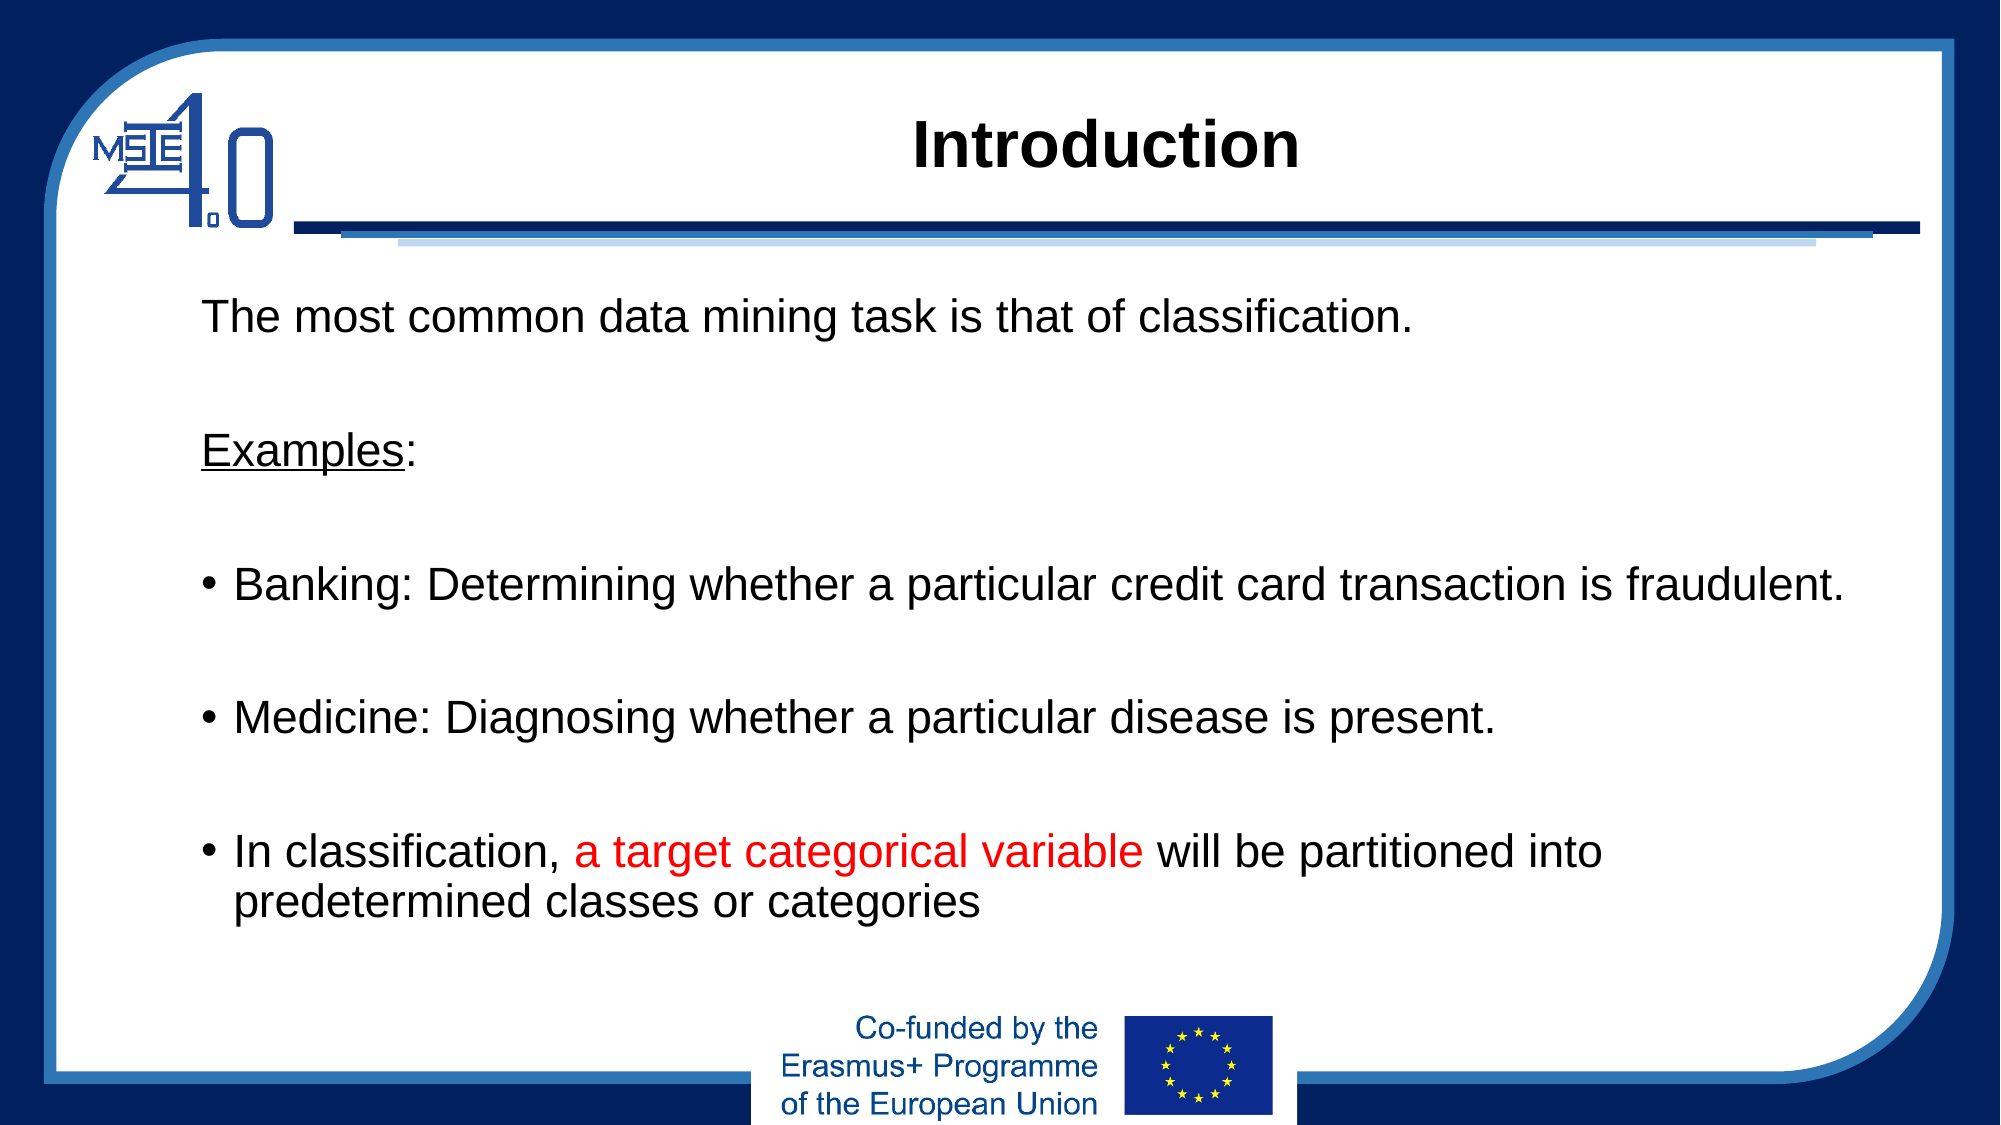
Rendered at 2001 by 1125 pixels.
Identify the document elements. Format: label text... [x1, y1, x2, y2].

picture [751, 1003, 1298, 1125]
list The most common data mining task is that of classification. Examples: Banking: Determining whether a particular credit card transaction is fraudulent. Medicine: Diagnosing whether a particular disease is present. In classification, a target categorical variable will be partitioned into predetermined classes or categories [186, 285, 1888, 992]
title Introduction [294, 73, 1921, 220]
